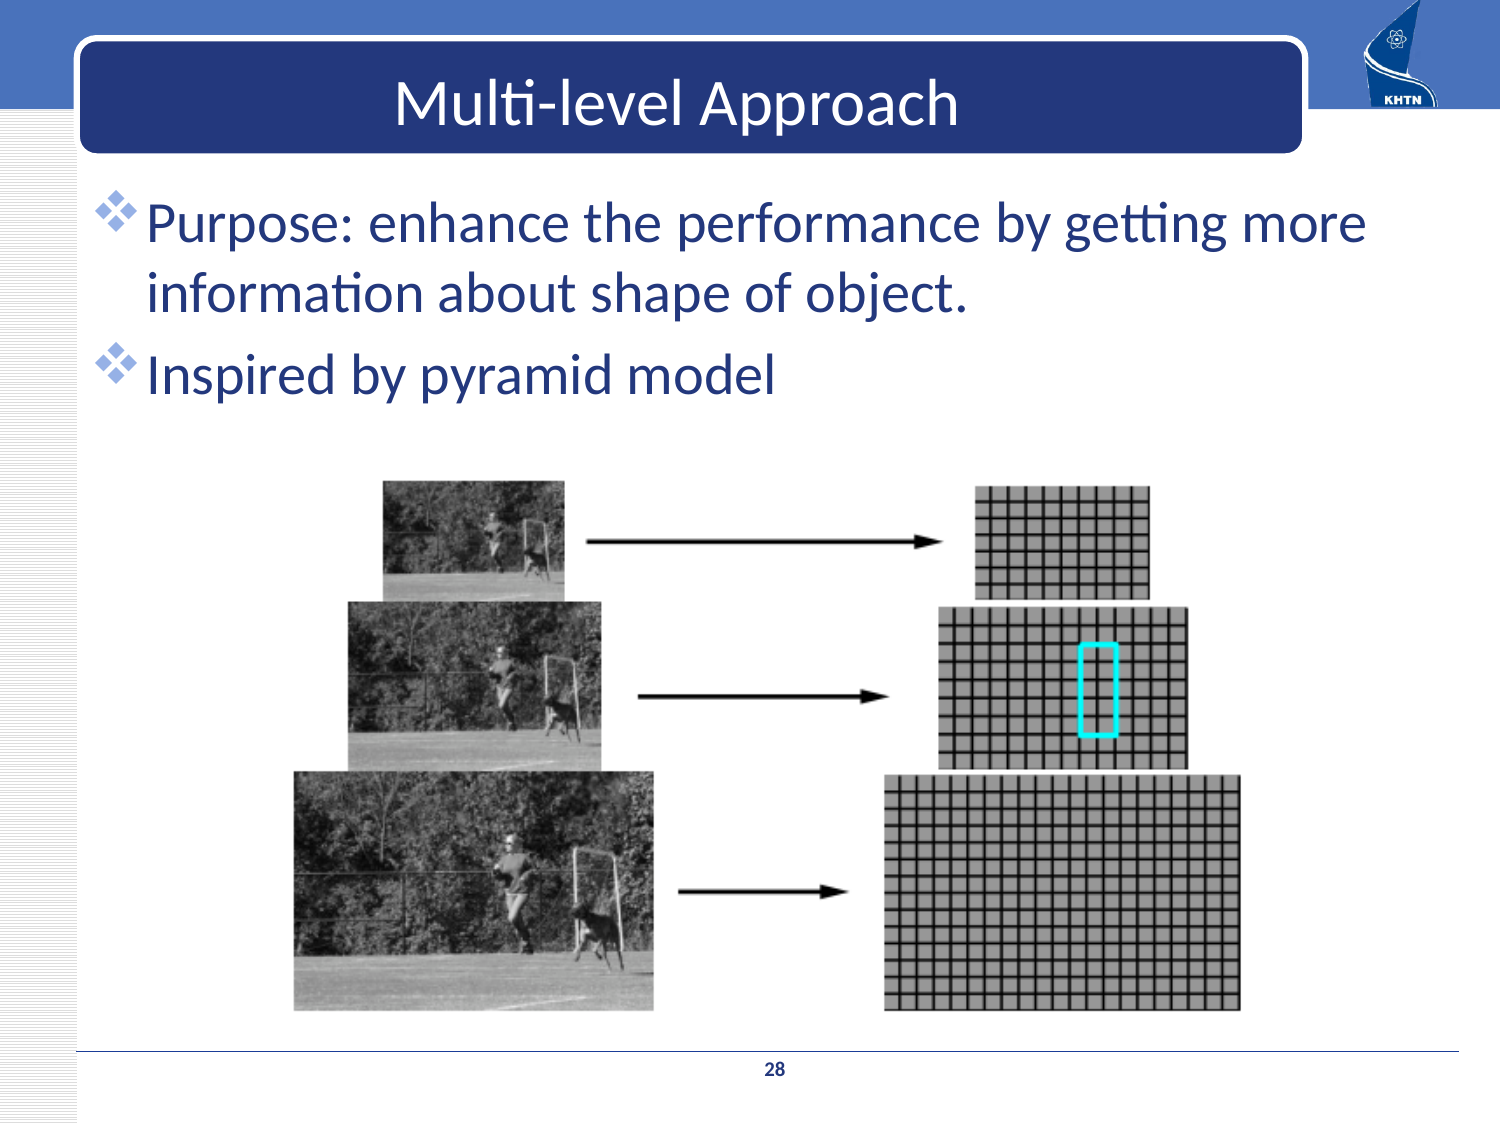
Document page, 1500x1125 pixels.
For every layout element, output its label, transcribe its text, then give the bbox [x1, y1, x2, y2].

picture [274, 462, 1262, 1013]
list Purpose: enhance the performance by getting more information about shape of object. Inspired by pyramid model [75, 176, 1425, 1038]
slide_number 28 [600, 1047, 950, 1083]
picture [1313, 0, 1490, 109]
title Multi-level Approach [89, 52, 1265, 145]
